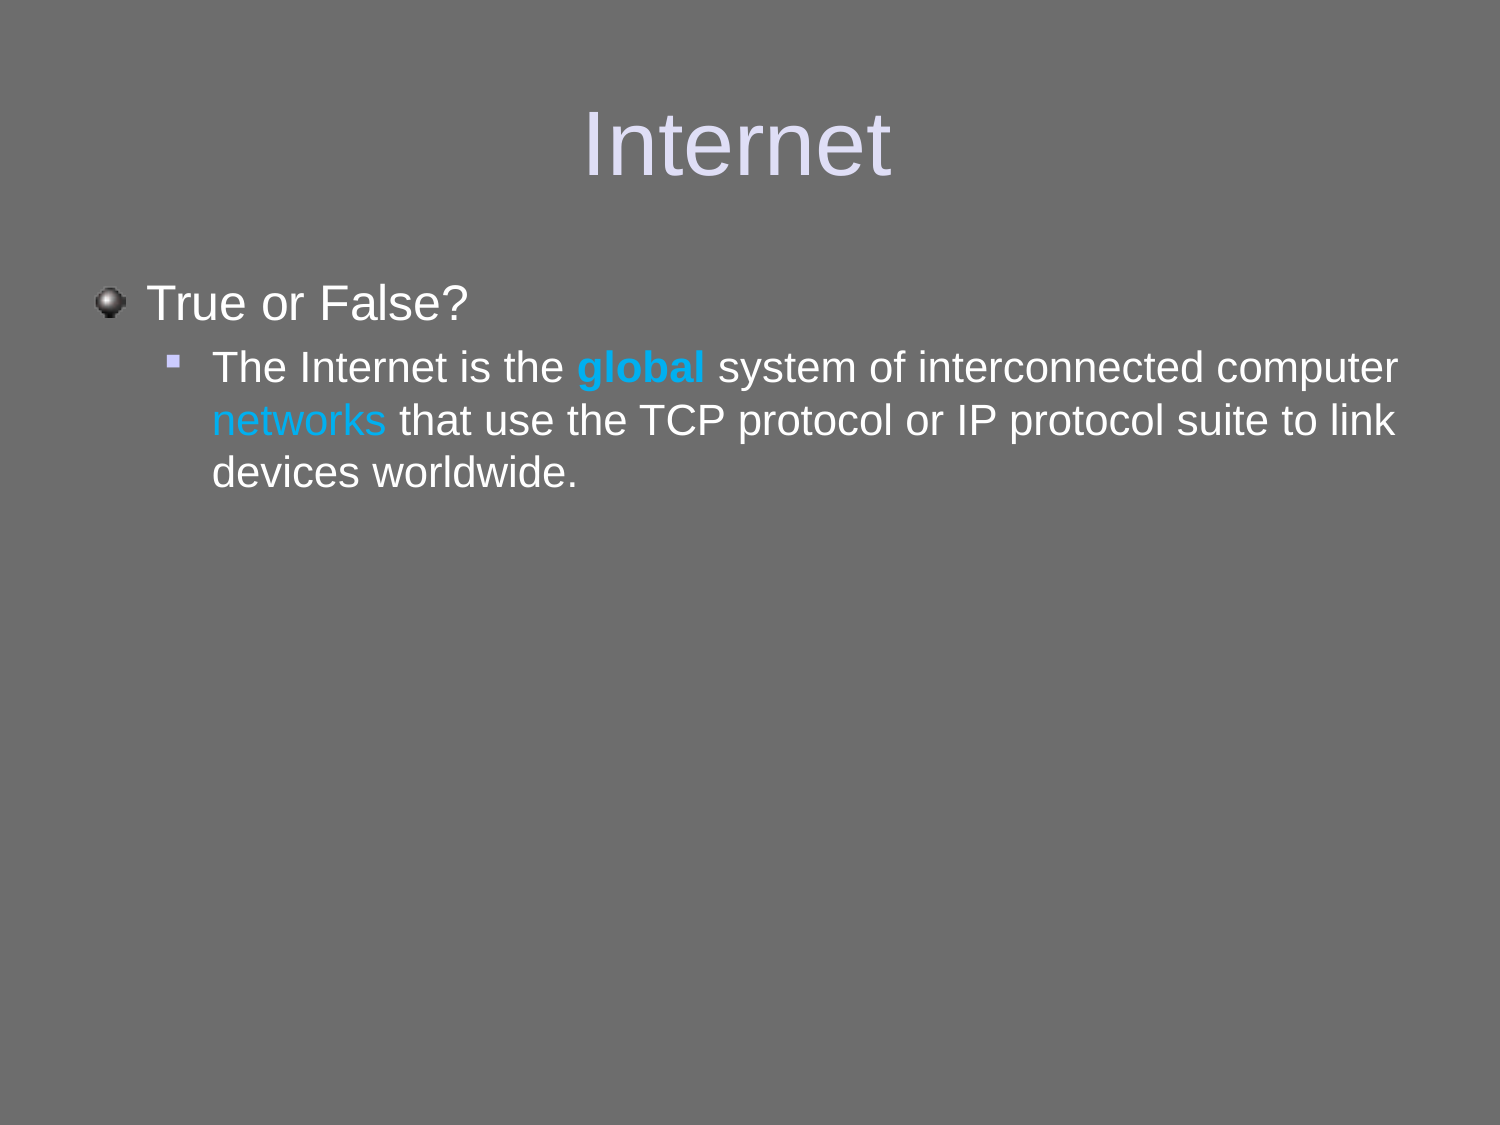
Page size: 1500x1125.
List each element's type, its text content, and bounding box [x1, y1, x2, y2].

title Internet [75, 45, 1425, 233]
picture [90, 282, 126, 318]
list True or False? The Internet is the global system of interconnected computer networks that use the TCP protocol or IP protocol suite to link devices worldwide. [75, 262, 1425, 1007]
